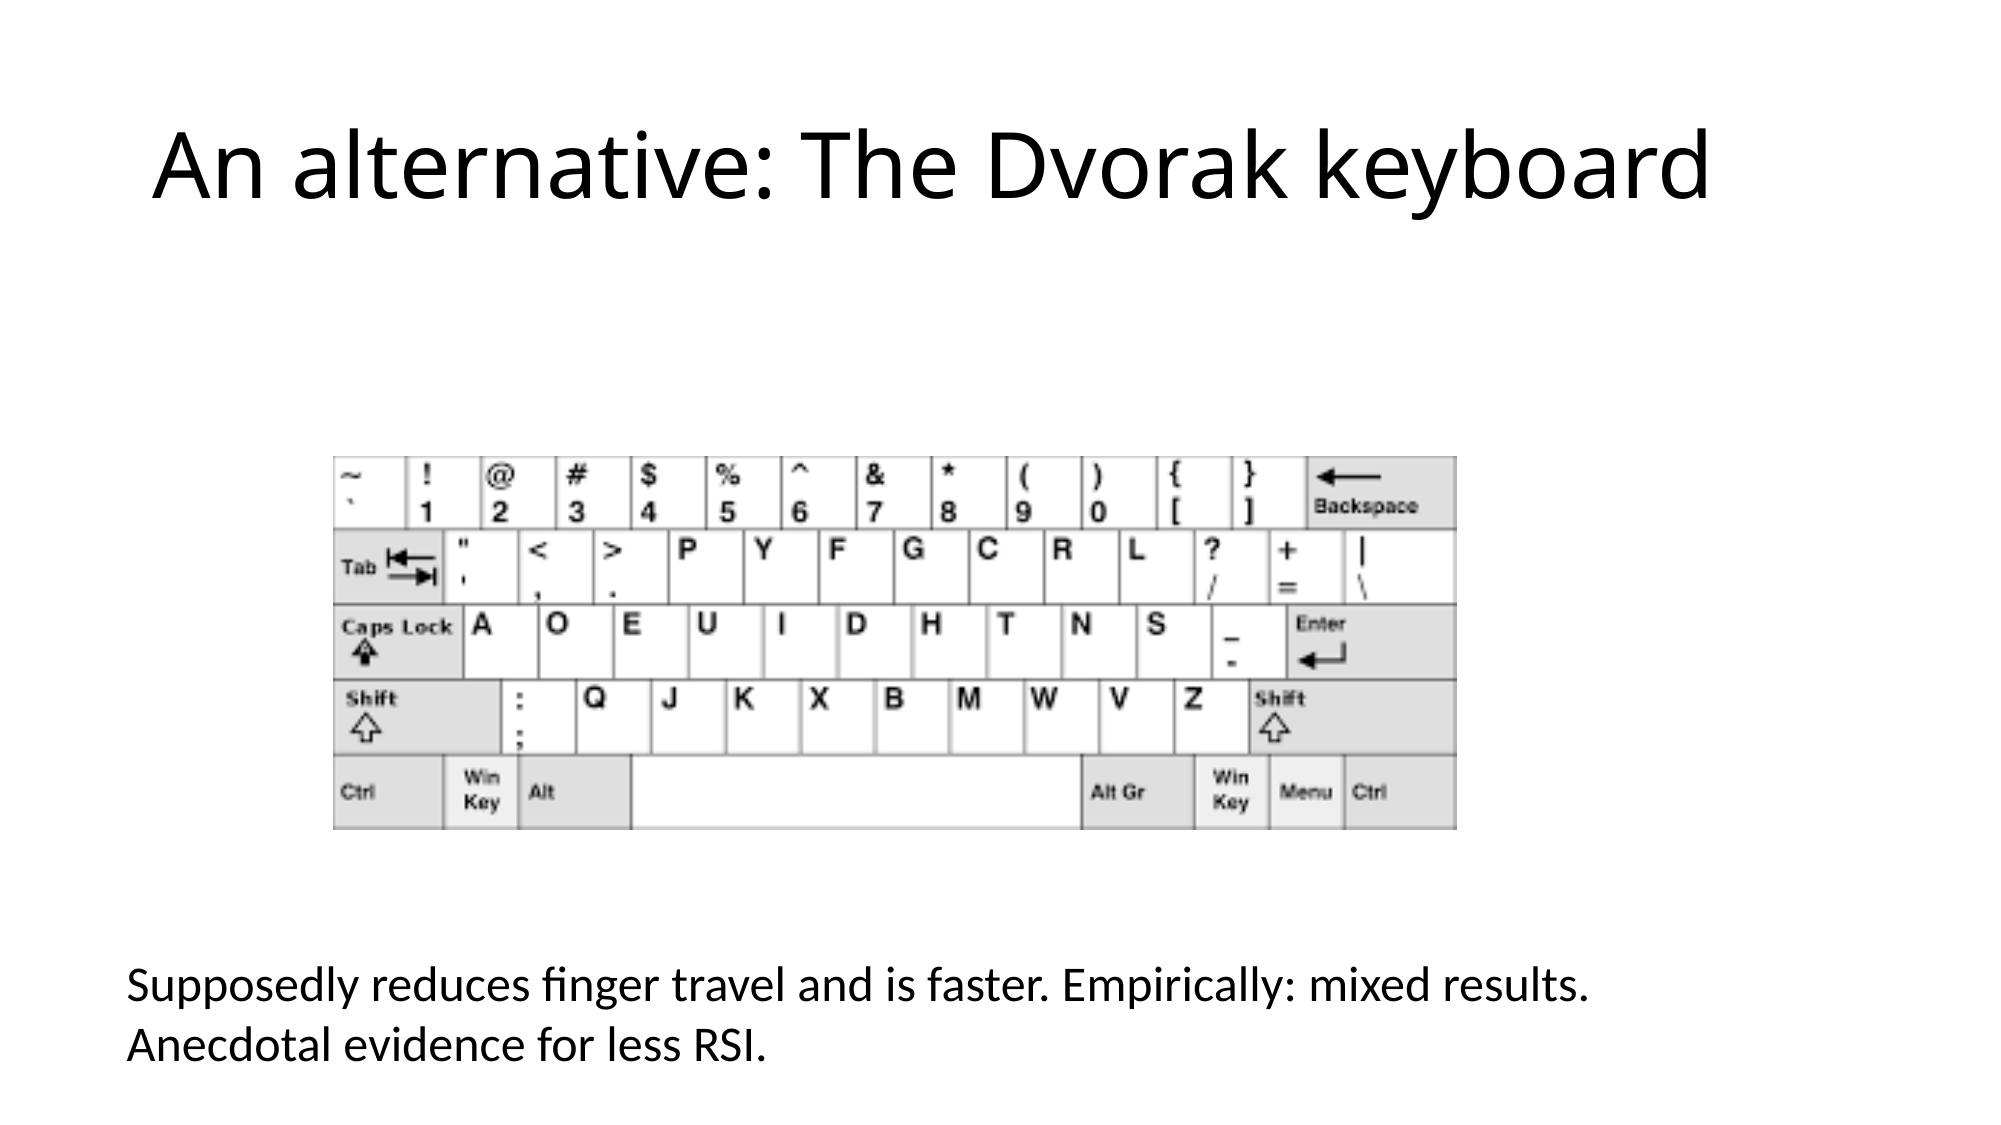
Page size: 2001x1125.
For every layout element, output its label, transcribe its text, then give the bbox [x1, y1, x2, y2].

text_box Supposedly reduces finger travel and is faster. Empirically: mixed results. Anecdotal evidence for less RSI. [111, 943, 1618, 1079]
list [332, 456, 1457, 830]
title An alternative: The Dvorak keyboard [137, 59, 1863, 278]
